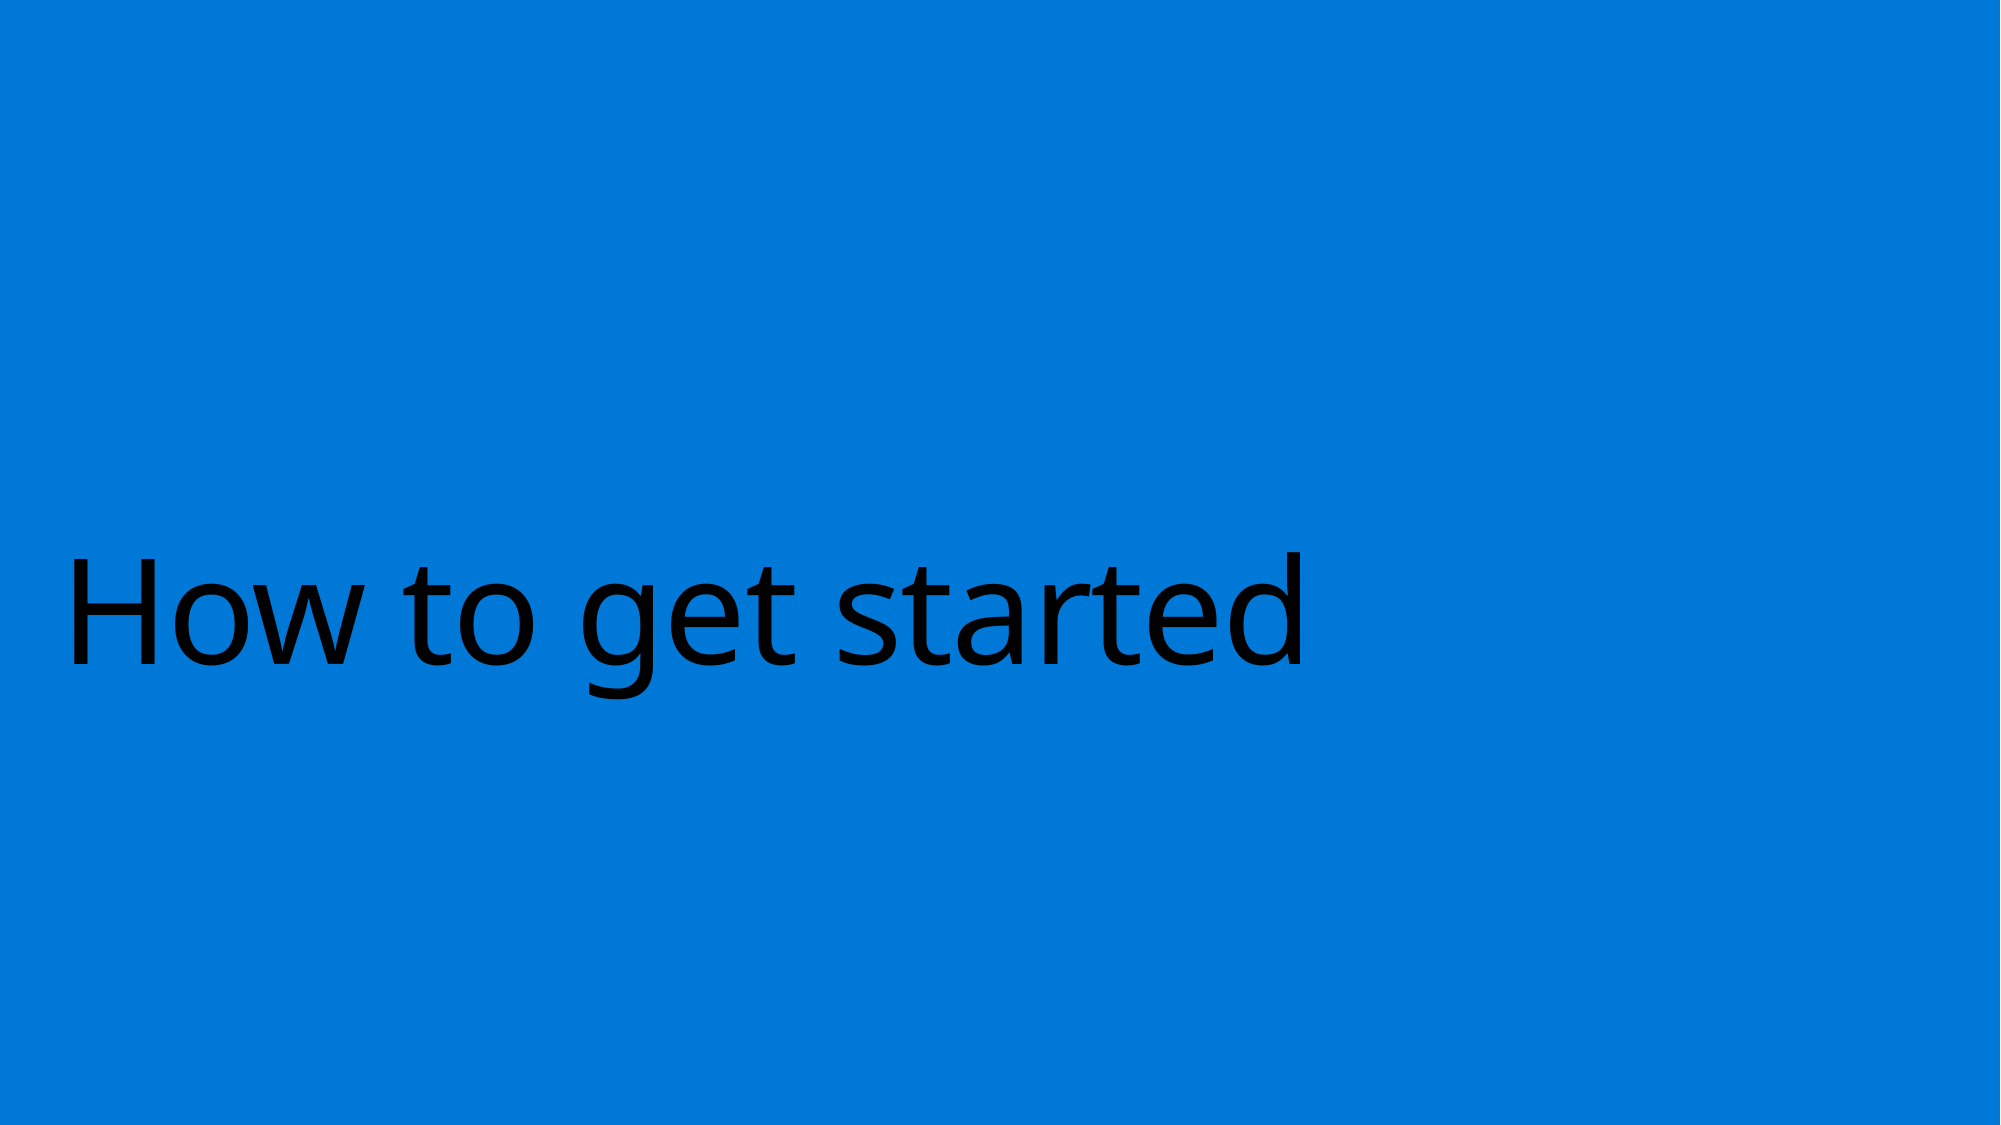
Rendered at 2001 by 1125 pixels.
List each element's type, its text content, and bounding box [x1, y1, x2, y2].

title How to get started [36, 522, 1655, 705]
